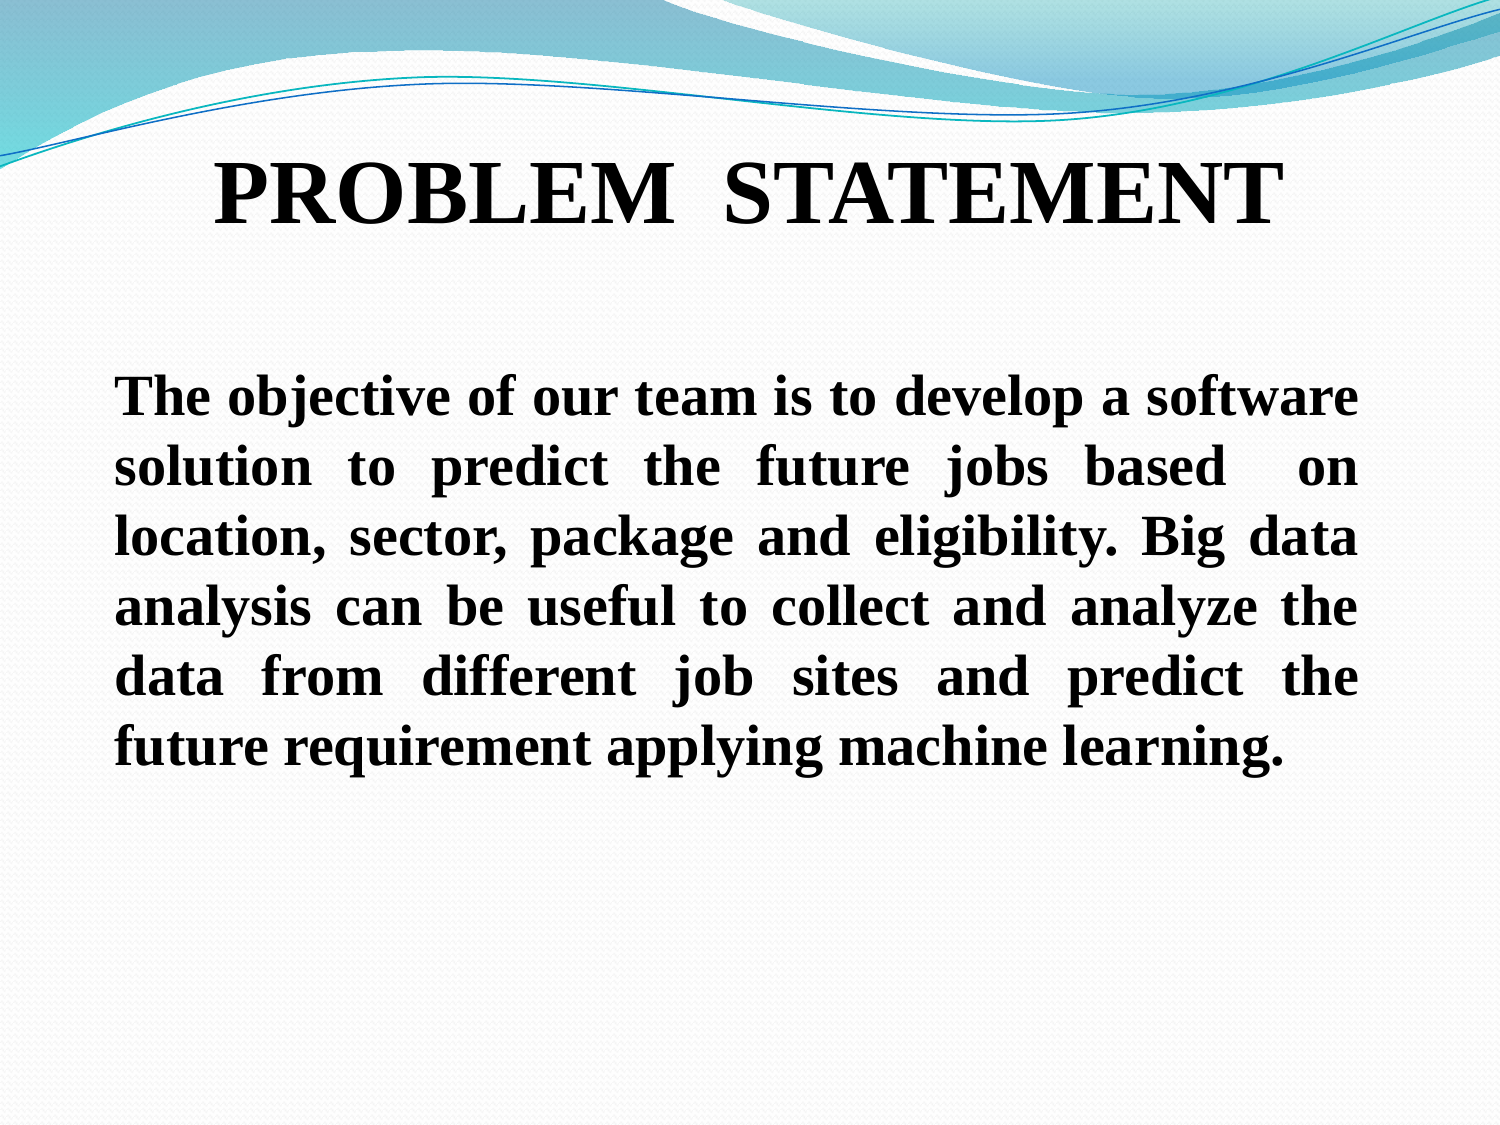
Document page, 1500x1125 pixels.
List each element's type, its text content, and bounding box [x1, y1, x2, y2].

text_box PROBLEM STATEMENT [62, 124, 1438, 250]
text_box The objective of our team is to develop a software solution to predict the future jobs based on location, sector, package and eligibility. Big data analysis can be useful to collect and analyze the data from different job sites and predict the future requirement applying machine learning. [99, 349, 1375, 830]
